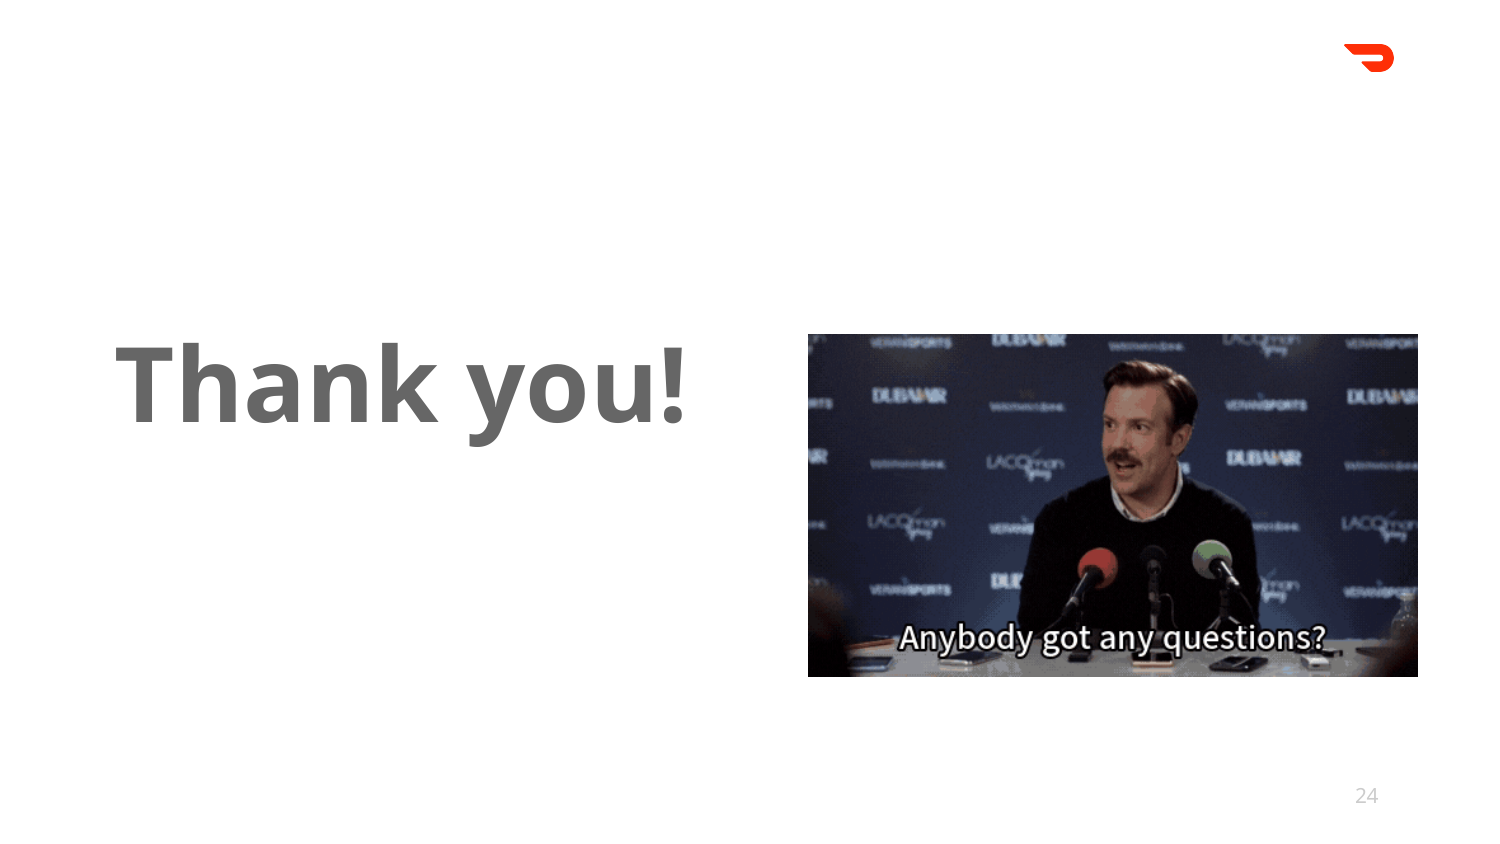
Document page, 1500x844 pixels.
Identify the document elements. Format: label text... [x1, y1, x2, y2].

text_box Thank you! [100, 303, 1304, 452]
picture [1344, 44, 1394, 72]
picture [808, 334, 1418, 678]
slide_number ‹#› [1303, 764, 1394, 830]
